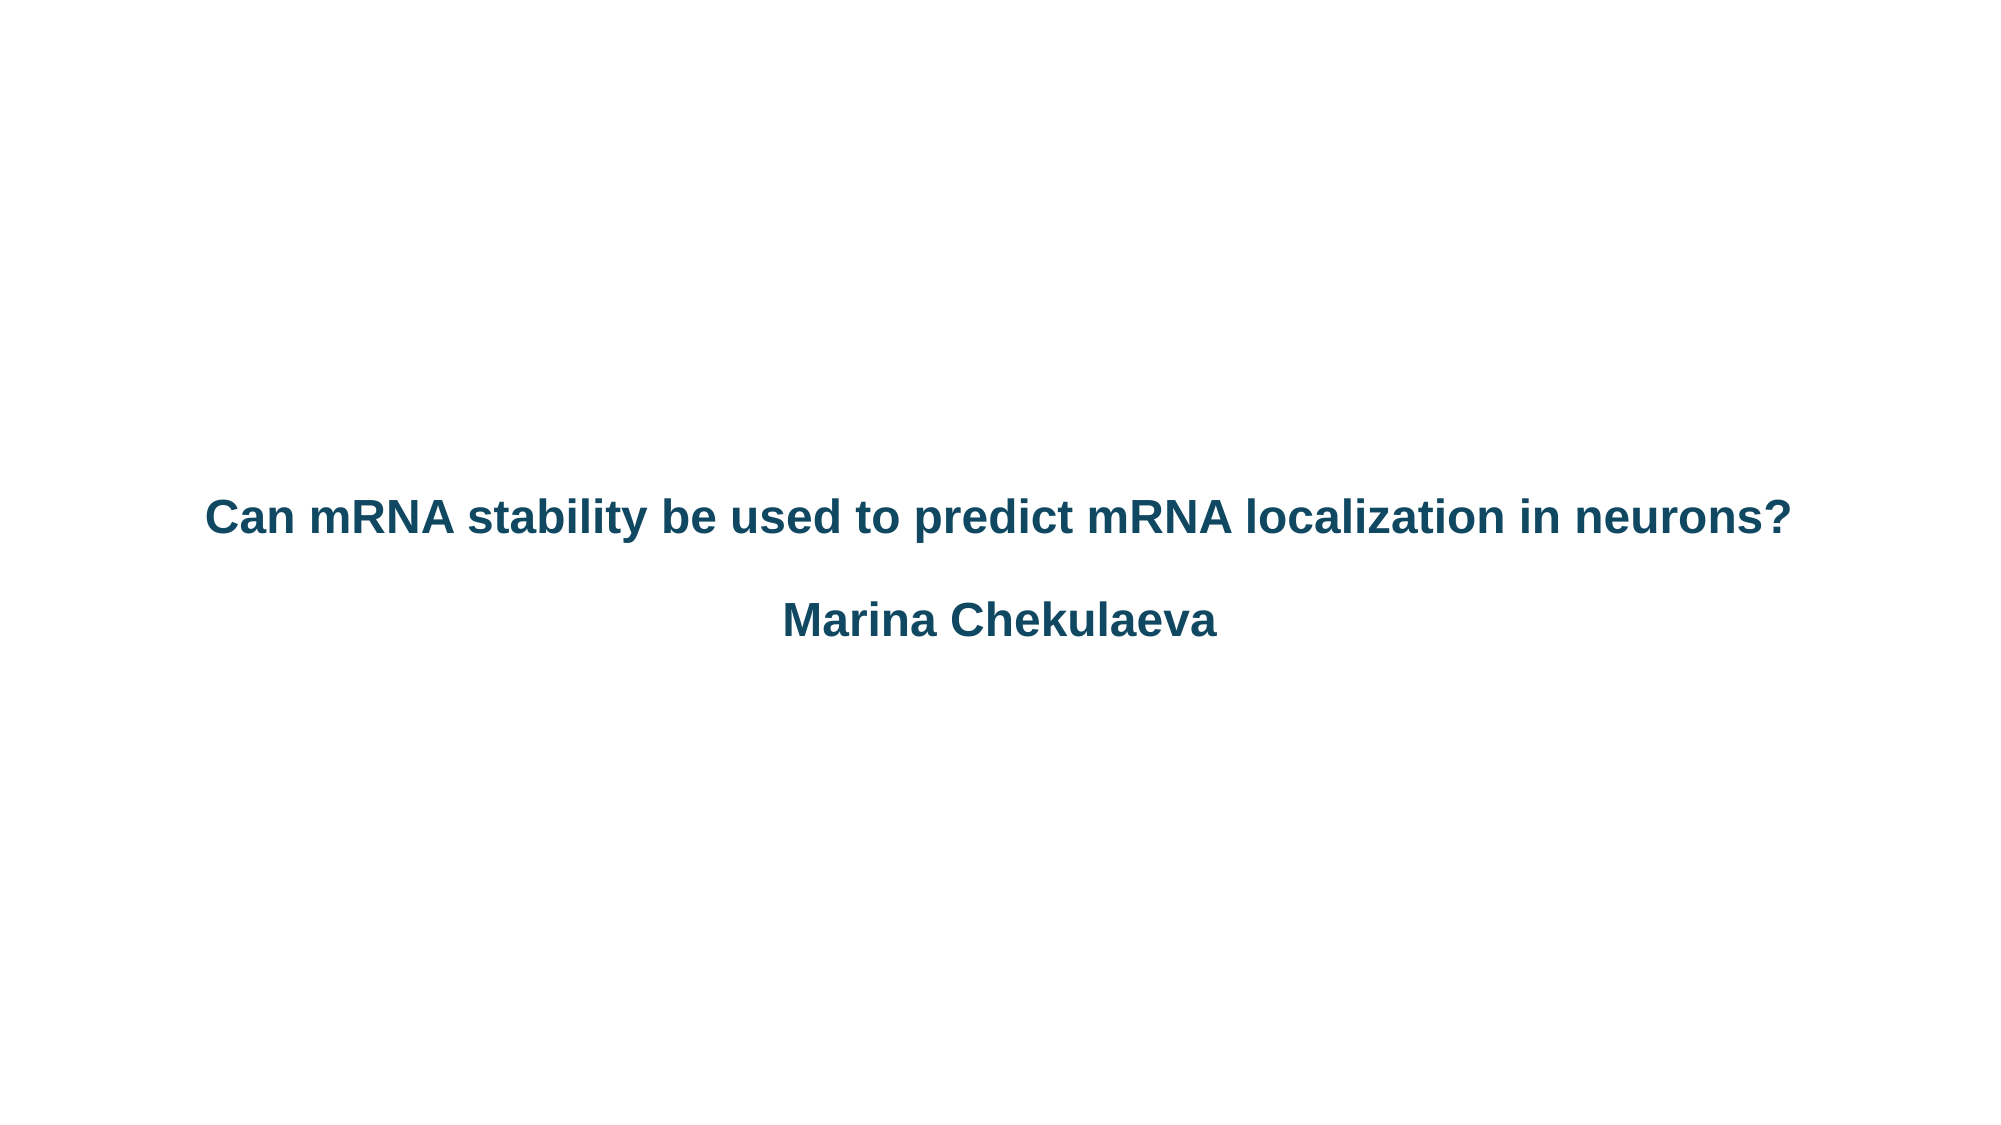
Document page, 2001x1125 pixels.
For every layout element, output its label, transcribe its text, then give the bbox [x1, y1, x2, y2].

text_box Can mRNA stability be used to predict mRNA localization in neurons? Marina Chekulaeva [26, 594, 1974, 655]
